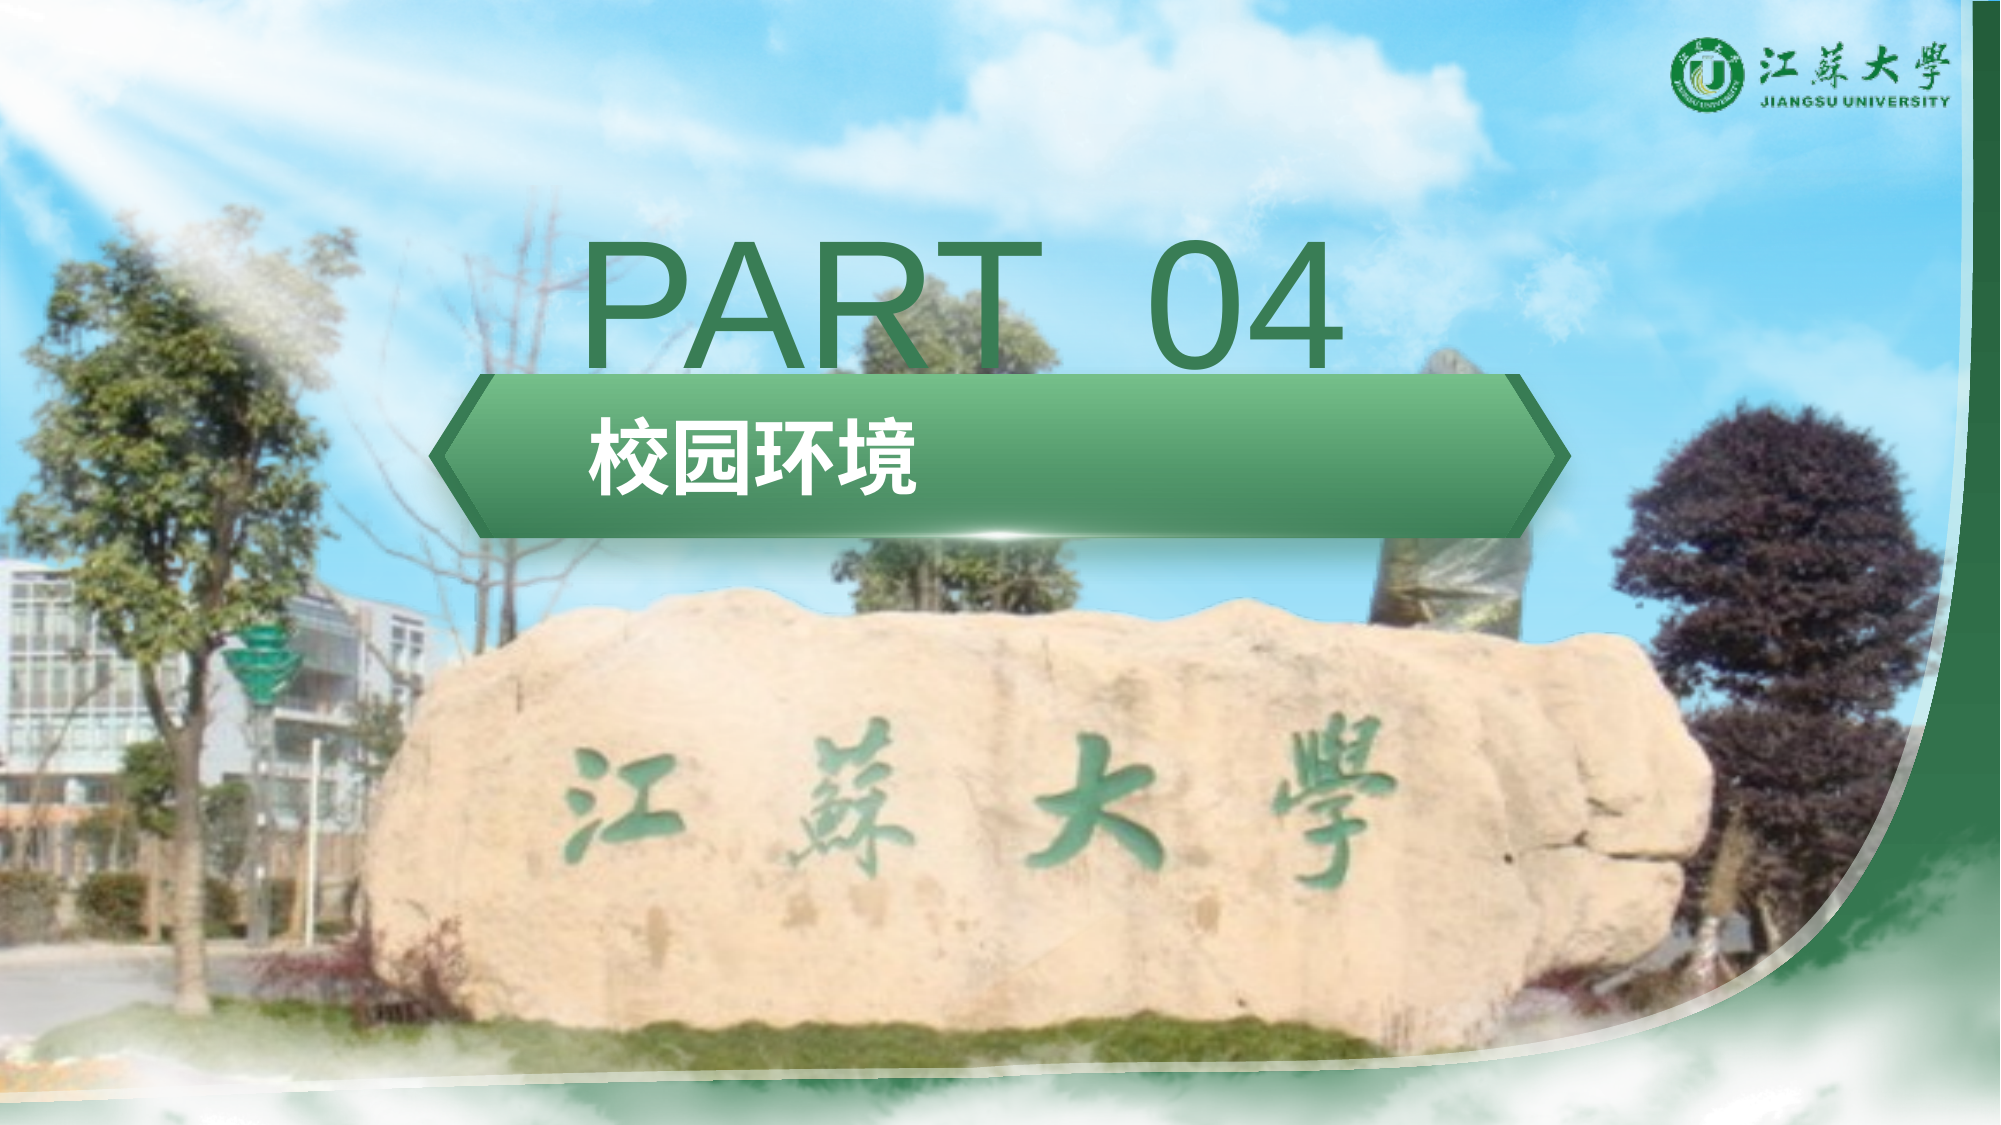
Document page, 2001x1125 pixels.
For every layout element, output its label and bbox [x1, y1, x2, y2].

picture [0, 0, 1956, 1125]
text_box [428, 374, 1572, 539]
text_box [1704, 860, 2000, 1125]
text_box [1704, 0, 2000, 860]
